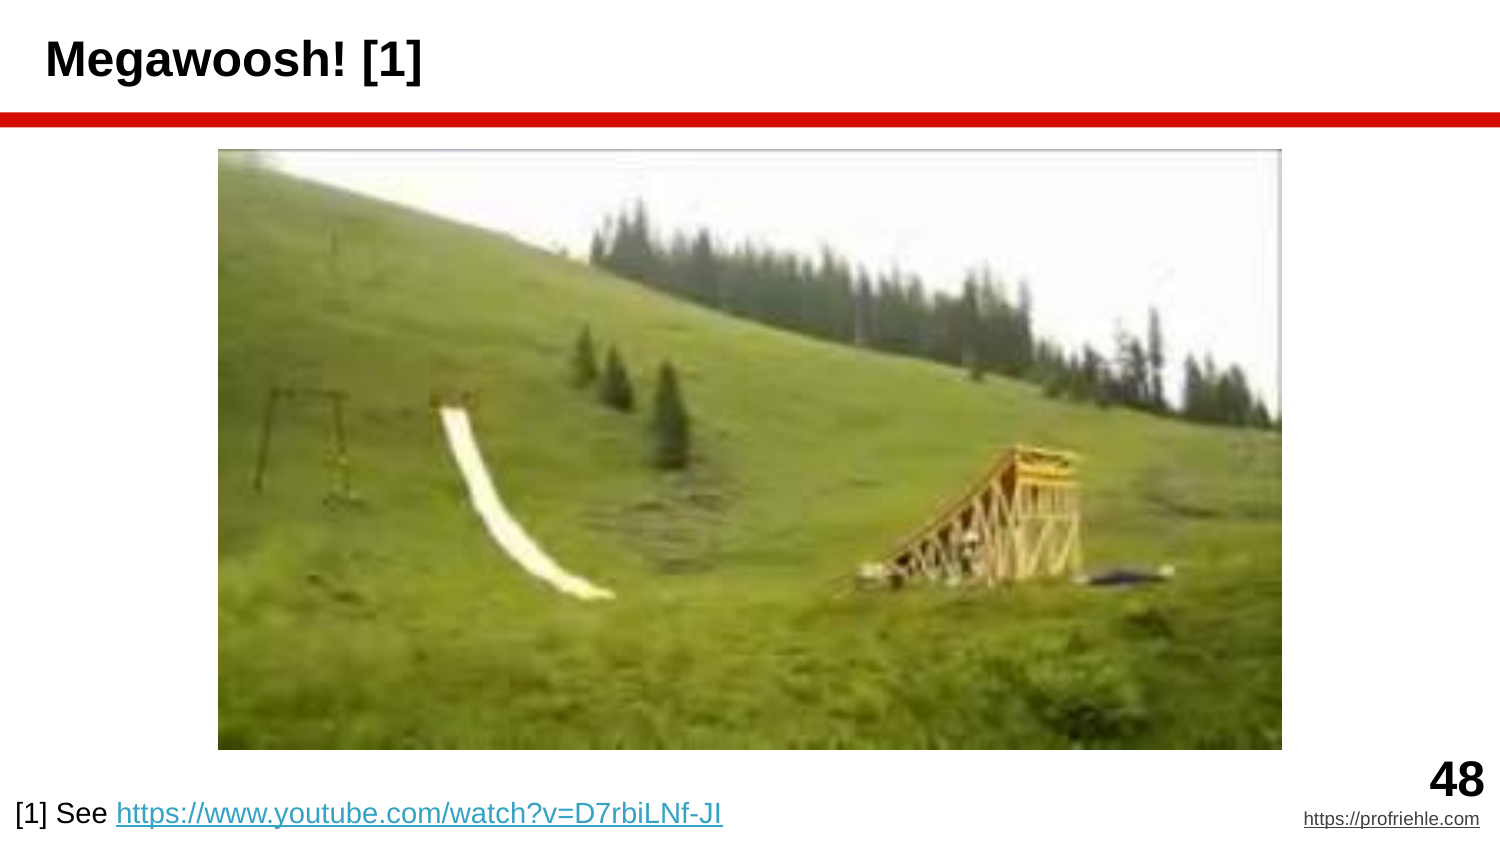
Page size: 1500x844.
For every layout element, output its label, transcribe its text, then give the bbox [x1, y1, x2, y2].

picture [218, 149, 1282, 751]
title Megawoosh! [1] [0, 0, 1500, 113]
text_box [1] See https://www.youtube.com/watch?v=D7rbiLNf-JI [0, 694, 1200, 844]
slide_number ‹#› https://profriehle.com [1200, 724, 1500, 844]
